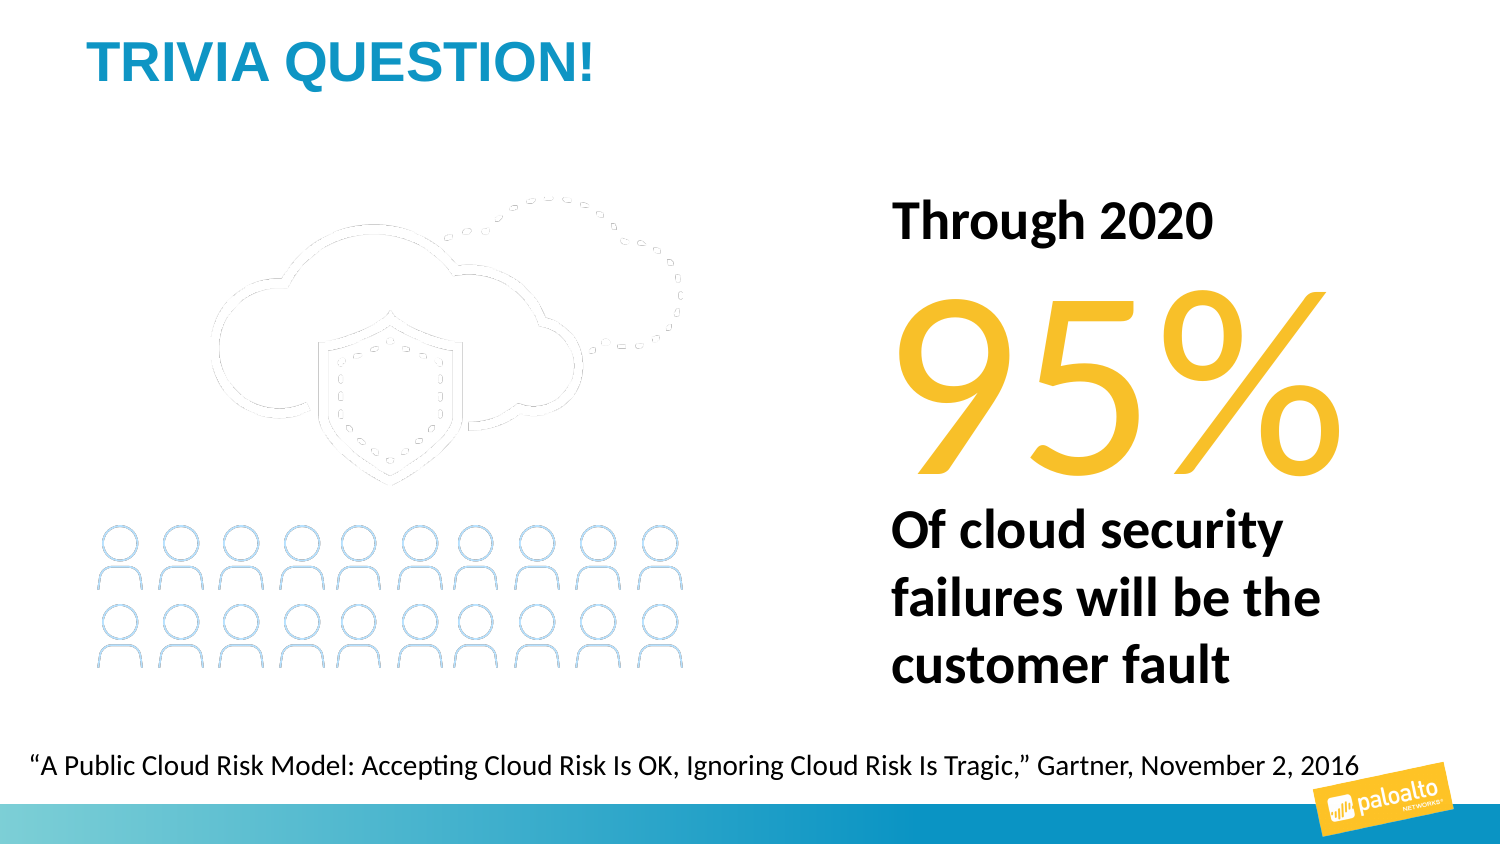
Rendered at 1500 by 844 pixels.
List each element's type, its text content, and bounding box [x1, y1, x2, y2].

picture [1304, 760, 1461, 836]
picture [452, 604, 499, 668]
picture [452, 525, 499, 590]
picture [97, 525, 143, 590]
picture [217, 525, 264, 590]
text_box “A Public Cloud Risk Model: Accepting Cloud Risk Is OK, Ignoring Cloud Risk Is Tragic,” Gartner, November 2, 2016 [13, 738, 1442, 789]
picture [335, 604, 382, 668]
picture [335, 525, 382, 590]
picture [279, 604, 325, 668]
text_box Of cloud security failures will be the customer fault [876, 485, 1386, 703]
picture [210, 196, 683, 486]
picture [575, 604, 621, 668]
picture [217, 604, 264, 668]
picture [158, 525, 204, 590]
picture [279, 525, 325, 590]
text_box Through 2020 [877, 175, 1229, 258]
picture [636, 604, 683, 668]
text_box 95% [867, 197, 1365, 536]
title TRIVIA QUESTION! [52, 33, 1450, 84]
picture [513, 525, 560, 590]
picture [158, 604, 204, 668]
picture [636, 525, 683, 590]
picture [97, 604, 143, 668]
picture [396, 525, 443, 590]
picture [513, 604, 560, 668]
picture [396, 604, 443, 668]
picture [575, 525, 621, 590]
